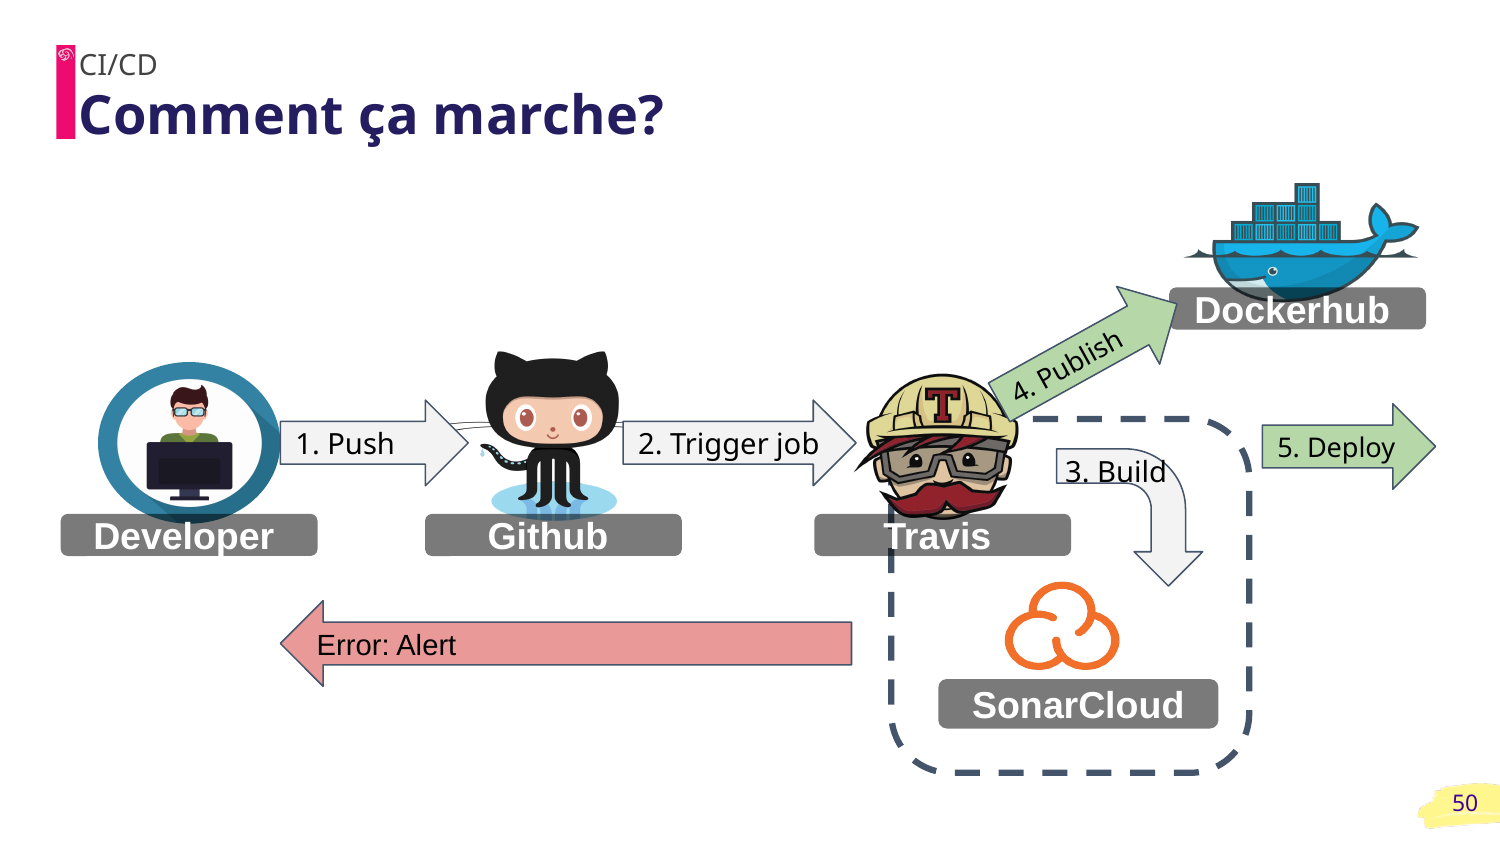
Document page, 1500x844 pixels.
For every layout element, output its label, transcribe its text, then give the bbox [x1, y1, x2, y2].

picture [1494, 782, 1500, 830]
text_box 1. Push [285, 400, 429, 486]
text_box Github [425, 514, 682, 557]
picture [97, 361, 281, 524]
picture [851, 365, 1035, 528]
picture [434, 347, 673, 524]
picture [1183, 183, 1427, 302]
text_box 4. Publish [1022, 286, 1177, 406]
text_box Developer [60, 513, 318, 557]
text_box 3. Build [1050, 438, 1203, 481]
text_box Dockerhub [1169, 287, 1427, 330]
text_box SonarCloud [938, 679, 1219, 729]
text_box [891, 418, 1250, 773]
text_box 2. Trigger job [677, 400, 846, 486]
text_box Error: Alert [280, 600, 852, 687]
text_box [1056, 481, 1203, 587]
title CI/CD [63, 44, 1462, 84]
text_box 5. Deploy [1262, 403, 1436, 490]
picture [992, 567, 1132, 692]
text_box Travis [814, 513, 1072, 557]
title Comment ça marche? [63, 84, 1462, 159]
slide_number ‹#› [1403, 773, 1494, 839]
